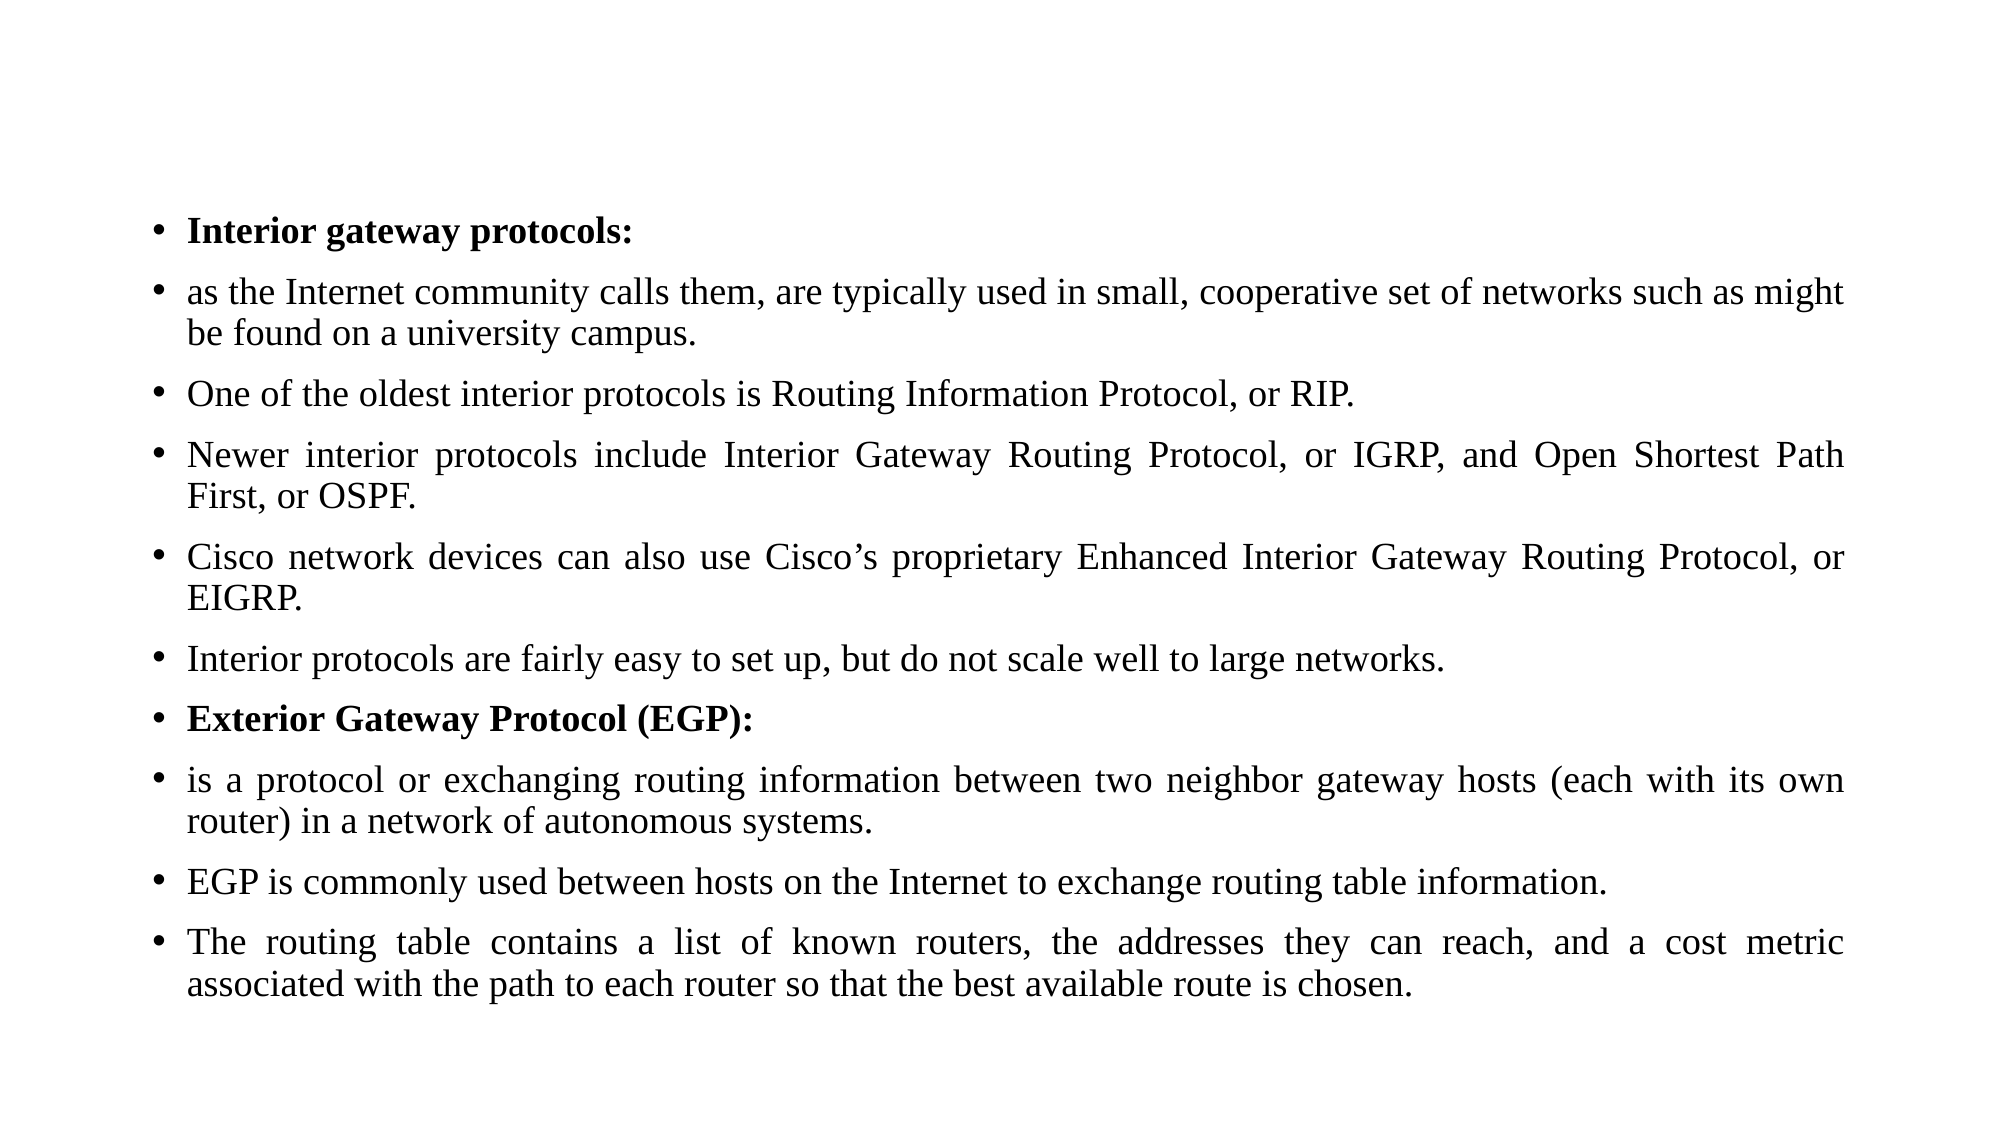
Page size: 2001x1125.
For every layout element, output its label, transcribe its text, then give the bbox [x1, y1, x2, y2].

list Interior gateway protocols: as the Internet community calls them, are typically used in small, cooperative set of networks such as might be found on a university campus. One of the oldest interior protocols is Routing Information Protocol, or RIP. Newer interior protocols include Interior Gateway Routing Protocol, or IGRP, and Open Shortest Path First, or OSPF. Cisco network devices can also use Cisco’s proprietary Enhanced Interior Gateway Routing Protocol, or EIGRP. Interior protocols are fairly easy to set up, but do not scale well to large networks. Exterior Gateway Protocol (EGP): is a protocol or exchanging routing information between two neighbor gateway hosts (each with its own router) in a network of autonomous systems. EGP is commonly used between hosts on the Internet to exchange routing table information. The routing table contains a list of known routers, the addresses they can reach, and a cost metric associated with the path to each router so that the best available route is chosen. [137, 203, 1863, 1014]
